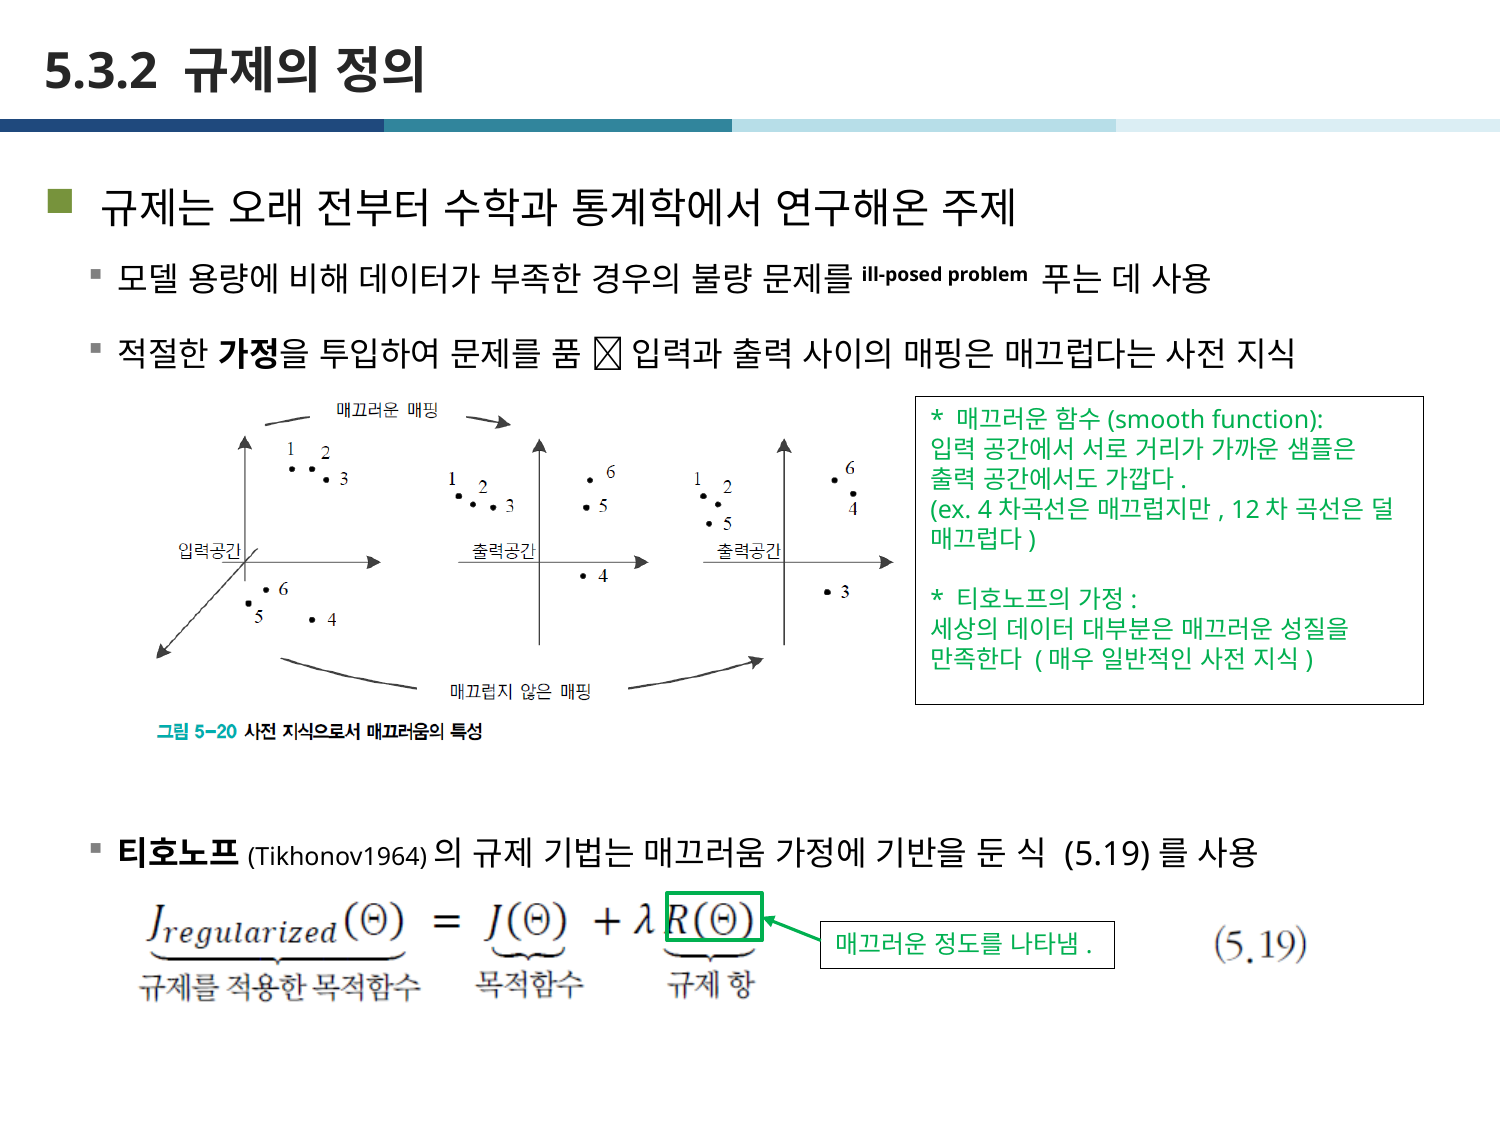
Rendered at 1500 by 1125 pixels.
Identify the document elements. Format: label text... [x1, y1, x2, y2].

title 5.3.2 규제의 정의 [29, 23, 1353, 114]
text_box * 매끄러운 함수(smooth function): 입력 공간에서 서로 거리가 가까운 샘플은 출력 공간에서도 가깝다. (ex. 4차곡선은 매끄럽지만, 12차 곡선은 덜 매끄럽다) * 티호노프의 가정: 세상의 데이터 대부분은 매끄러운 성질을 만족한다 (매우 일반적인 사전 지식) [915, 396, 1424, 705]
picture [150, 396, 896, 741]
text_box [761, 916, 822, 941]
picture [135, 892, 1317, 1010]
list 규제는 오래 전부터 수학과 통계학에서 연구해온 주제 모델 용량에 비해 데이터가 부족한 경우의 불량 문제를ill-posed problem 푸는 데 사용 적절한 가정을 투입하여 문제를 품  입력과 출력 사이의 매핑은 매끄럽다는 사전 지식 티호노프(Tikhonov1964)의 규제 기법는 매끄러움 가정에 기반을 둔 식 (5.19)를 사용 [29, 148, 1471, 1083]
